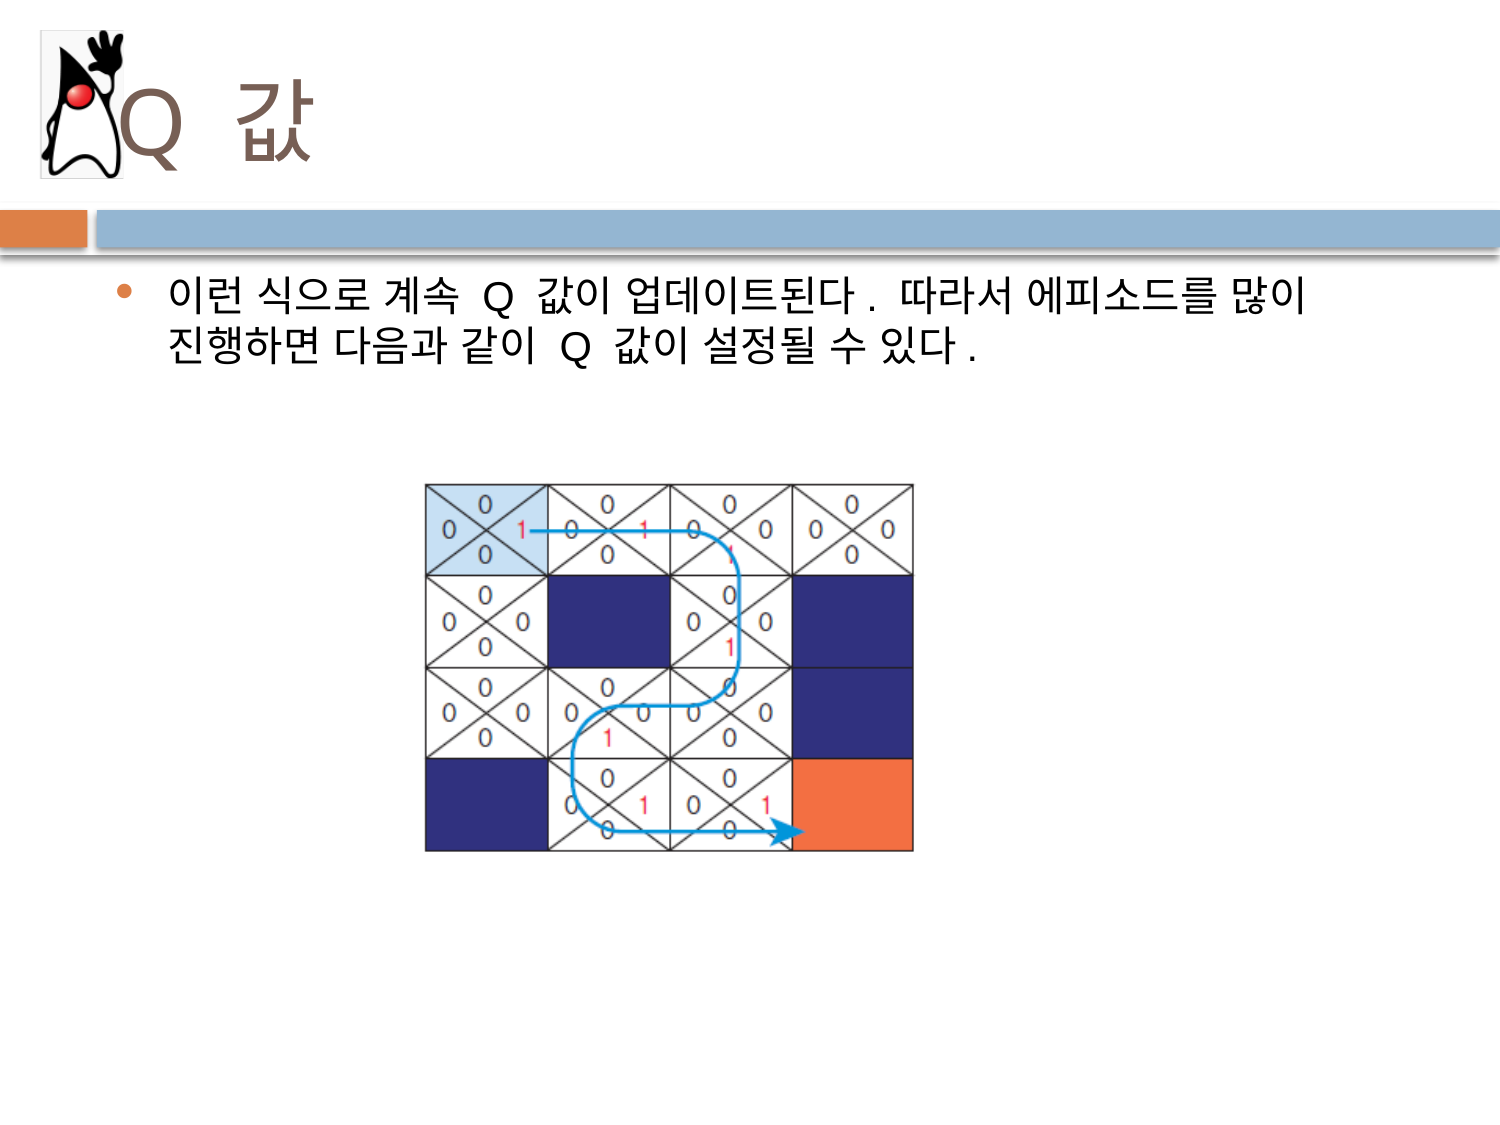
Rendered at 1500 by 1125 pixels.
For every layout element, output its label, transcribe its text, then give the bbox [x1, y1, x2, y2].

list 이런 식으로 계속 Q 값이 업데이트된다. 따라서 에피소드를 많이 진행하면 다음과 같이 Q 값이 설정될 수 있다. [100, 262, 1438, 1000]
picture [383, 455, 961, 877]
picture [39, 30, 124, 179]
title Q 값 [100, 37, 1438, 200]
